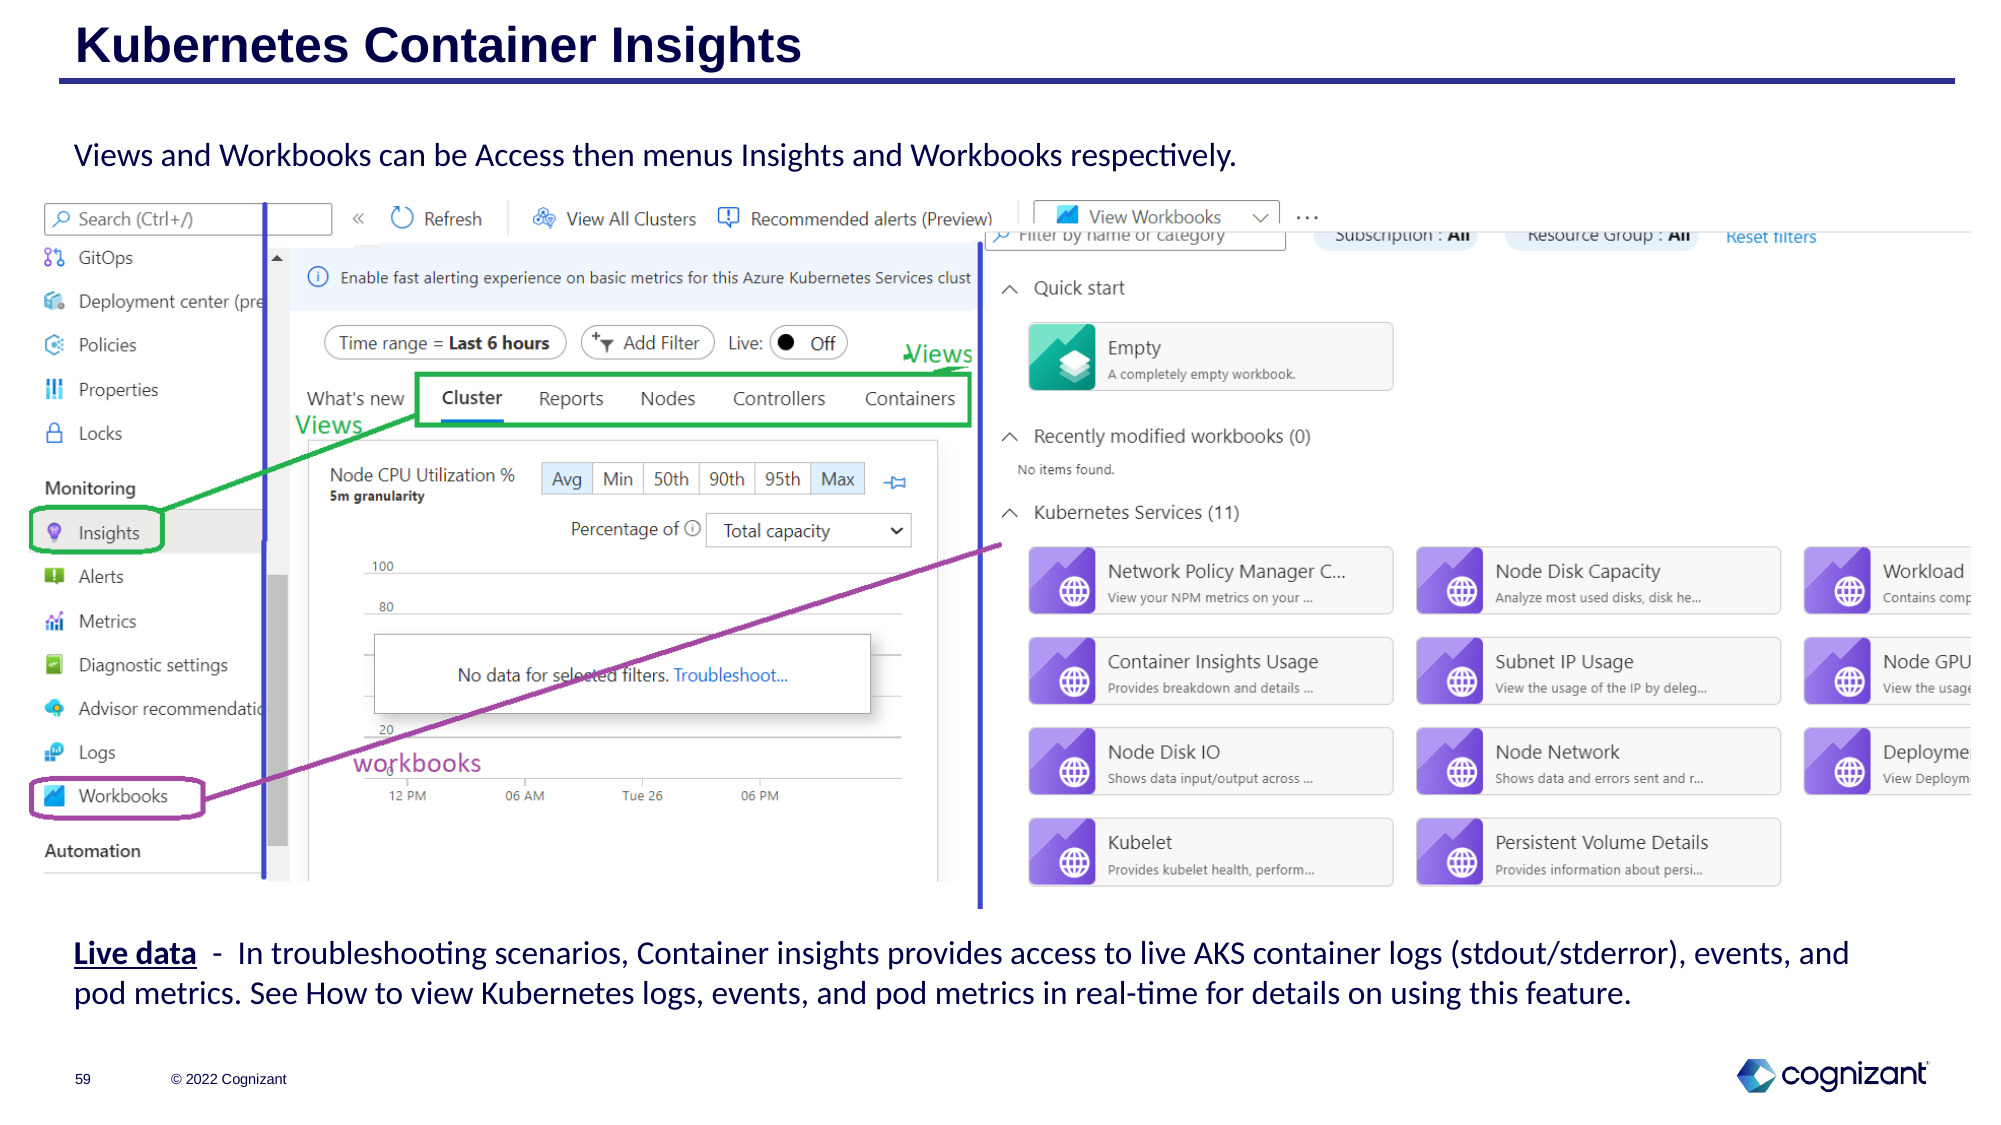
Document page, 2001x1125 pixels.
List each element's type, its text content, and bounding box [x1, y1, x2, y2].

picture [29, 197, 1971, 909]
text_box Views and Workbooks can be Access then menus Insights and Workbooks respectively. Live data - In troubleshooting scenarios, Container insights provides access to live AKS container logs (stdout/stderror), events, and pod metrics. See How to view Kubernetes logs, events, and pod metrics in real-time for details on using this feature. [59, 909, 1914, 1125]
title Kubernetes Container Insights [74, 12, 1848, 63]
picture [1914, 1042, 1943, 1109]
text_box Views and Workbooks can be Access then menus Insights and Workbooks respectively. Live data - In troubleshooting scenarios, Container insights provides access to live AKS container logs (stdout/stderror), events, and pod metrics. See How to view Kubernetes logs, events, and pod metrics in real-time for details on using this feature. [59, 125, 1914, 197]
